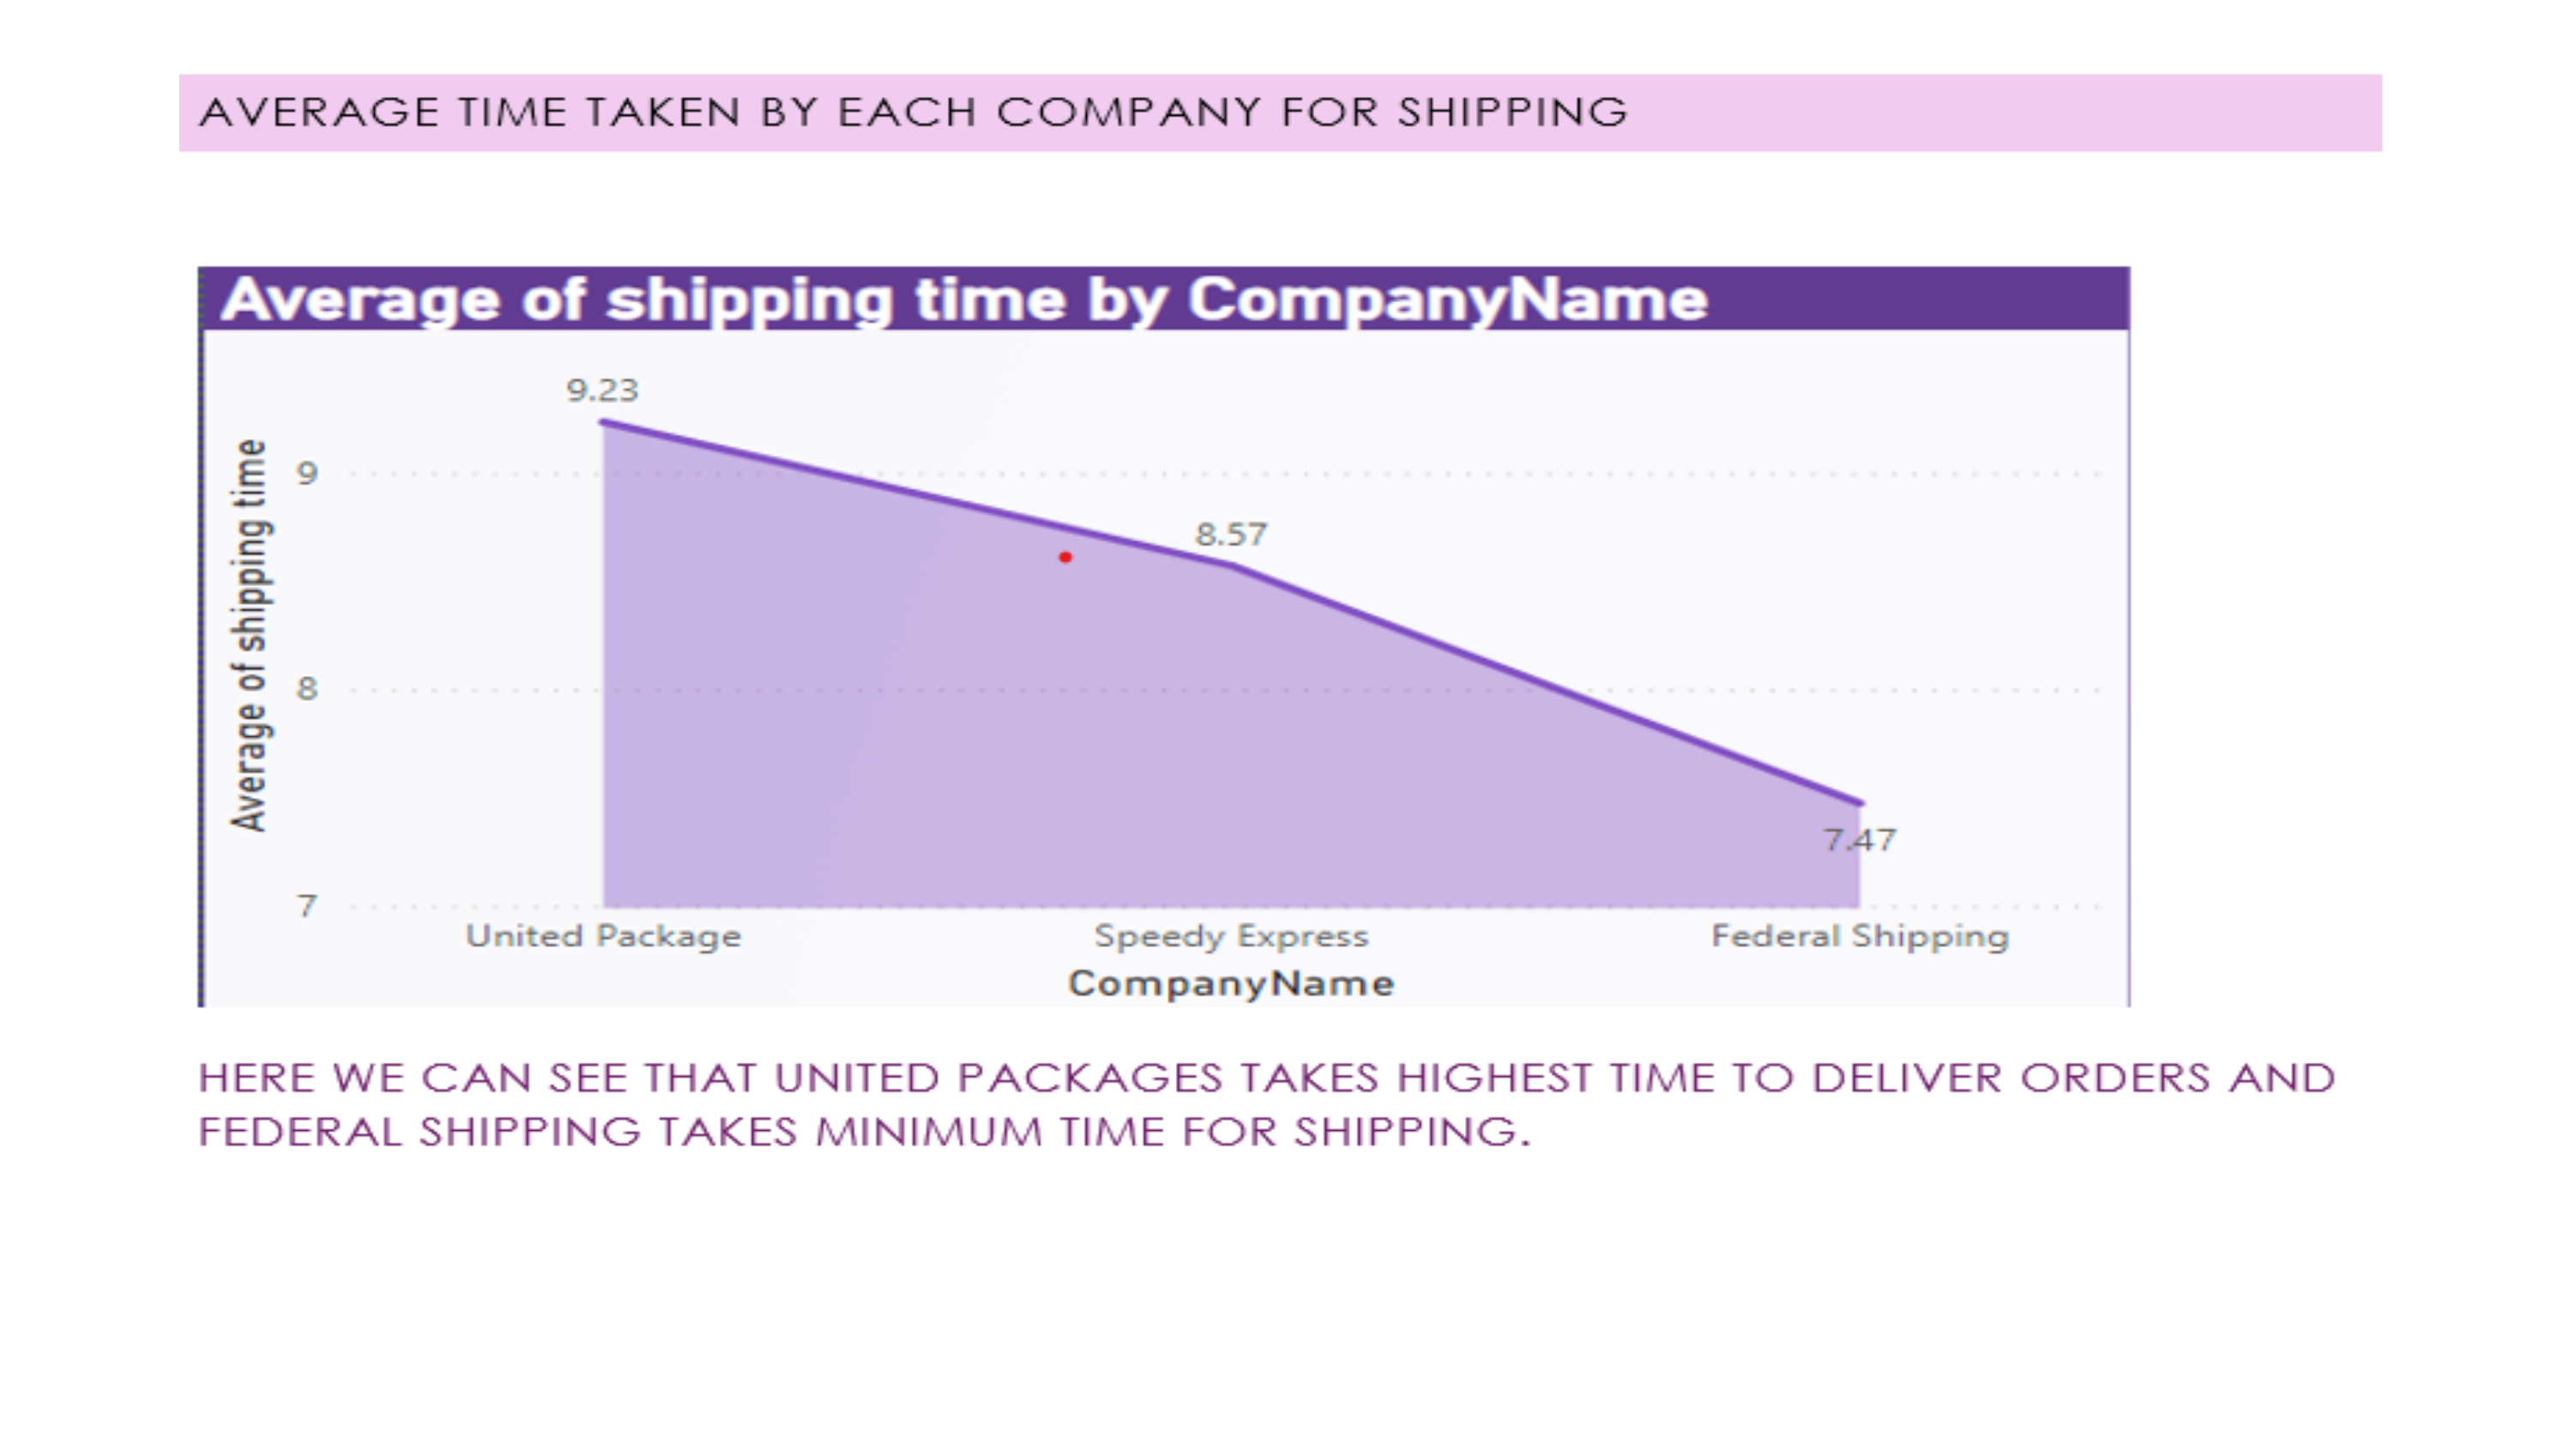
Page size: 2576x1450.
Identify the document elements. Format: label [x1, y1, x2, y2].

picture [178, 69, 2382, 1165]
